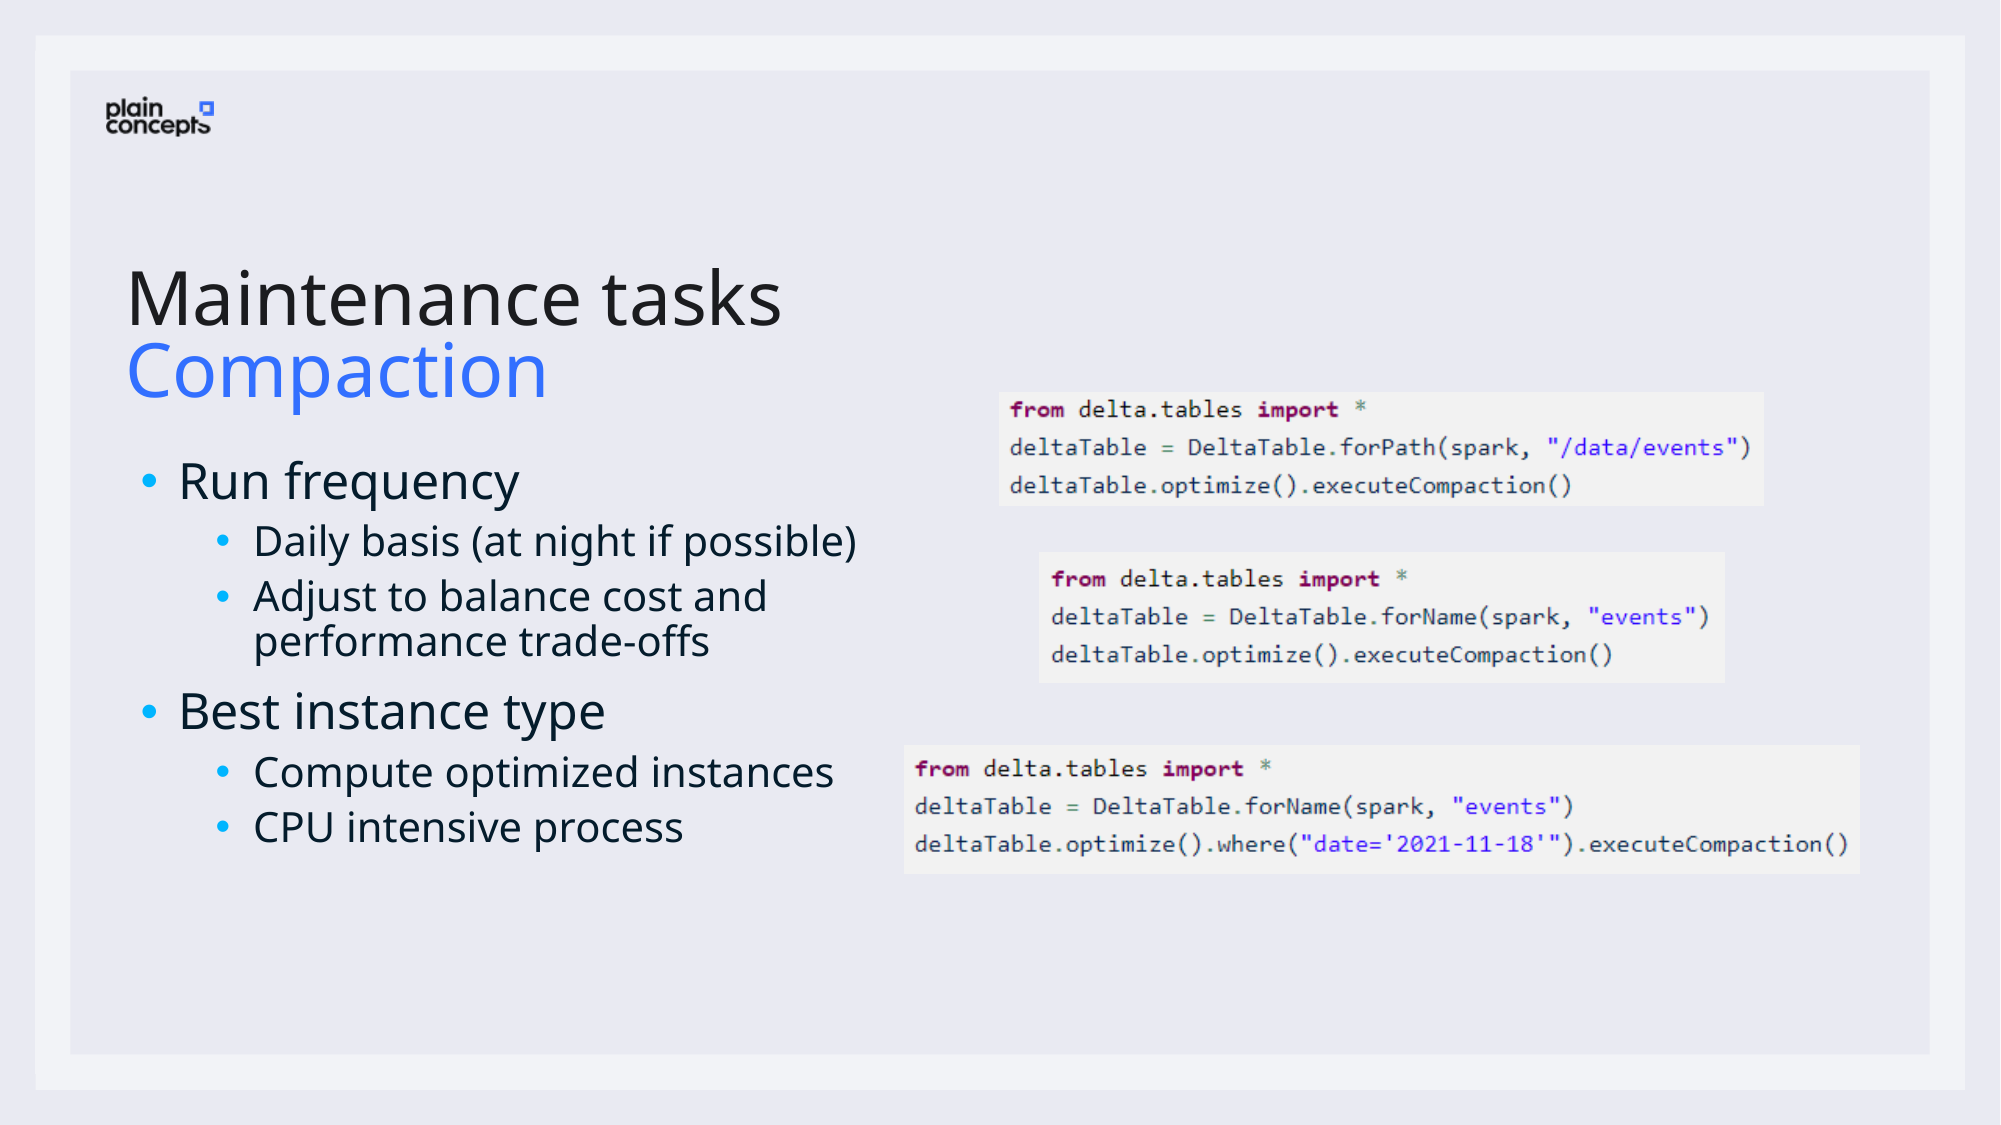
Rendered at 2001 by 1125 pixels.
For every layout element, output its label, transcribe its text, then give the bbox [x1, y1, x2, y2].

title Maintenance tasks Compaction [125, 231, 885, 448]
picture [904, 745, 1860, 874]
text_box Run frequency Daily basis (at night if possible) Adjust to balance cost and performance trade-offs Best instance type Compute optimized instances CPU intensive process [125, 448, 940, 914]
picture [1039, 552, 1725, 683]
picture [999, 392, 1764, 506]
